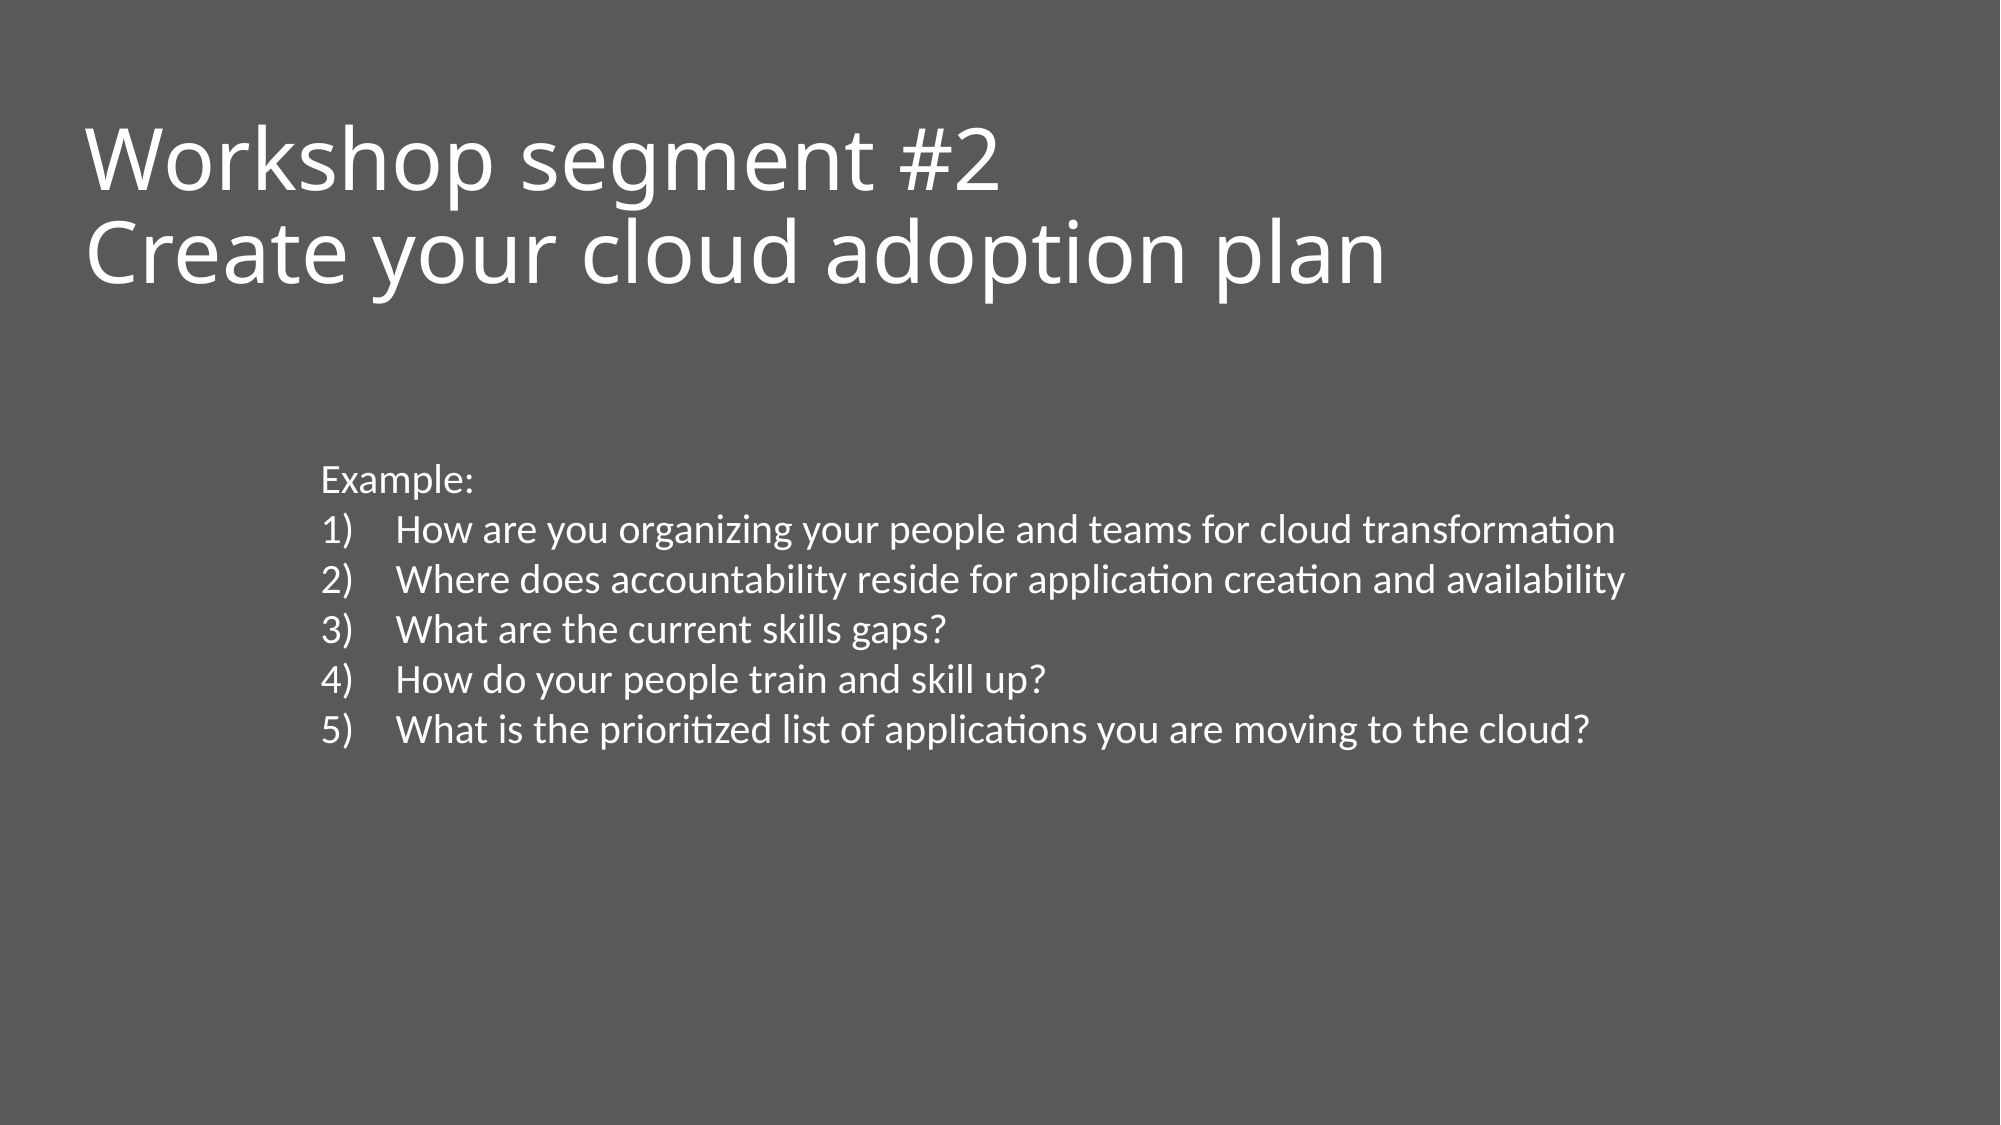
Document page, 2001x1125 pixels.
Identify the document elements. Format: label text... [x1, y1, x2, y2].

text_box Example: How are you organizing your people and teams for cloud transformation Where does accountability reside for application creation and availability What are the current skills gaps? How do your people train and skill up? What is the prioritized list of applications you are moving to the cloud? [320, 451, 1627, 803]
title Workshop segment #2 Create your cloud adoption plan [69, 108, 1878, 311]
